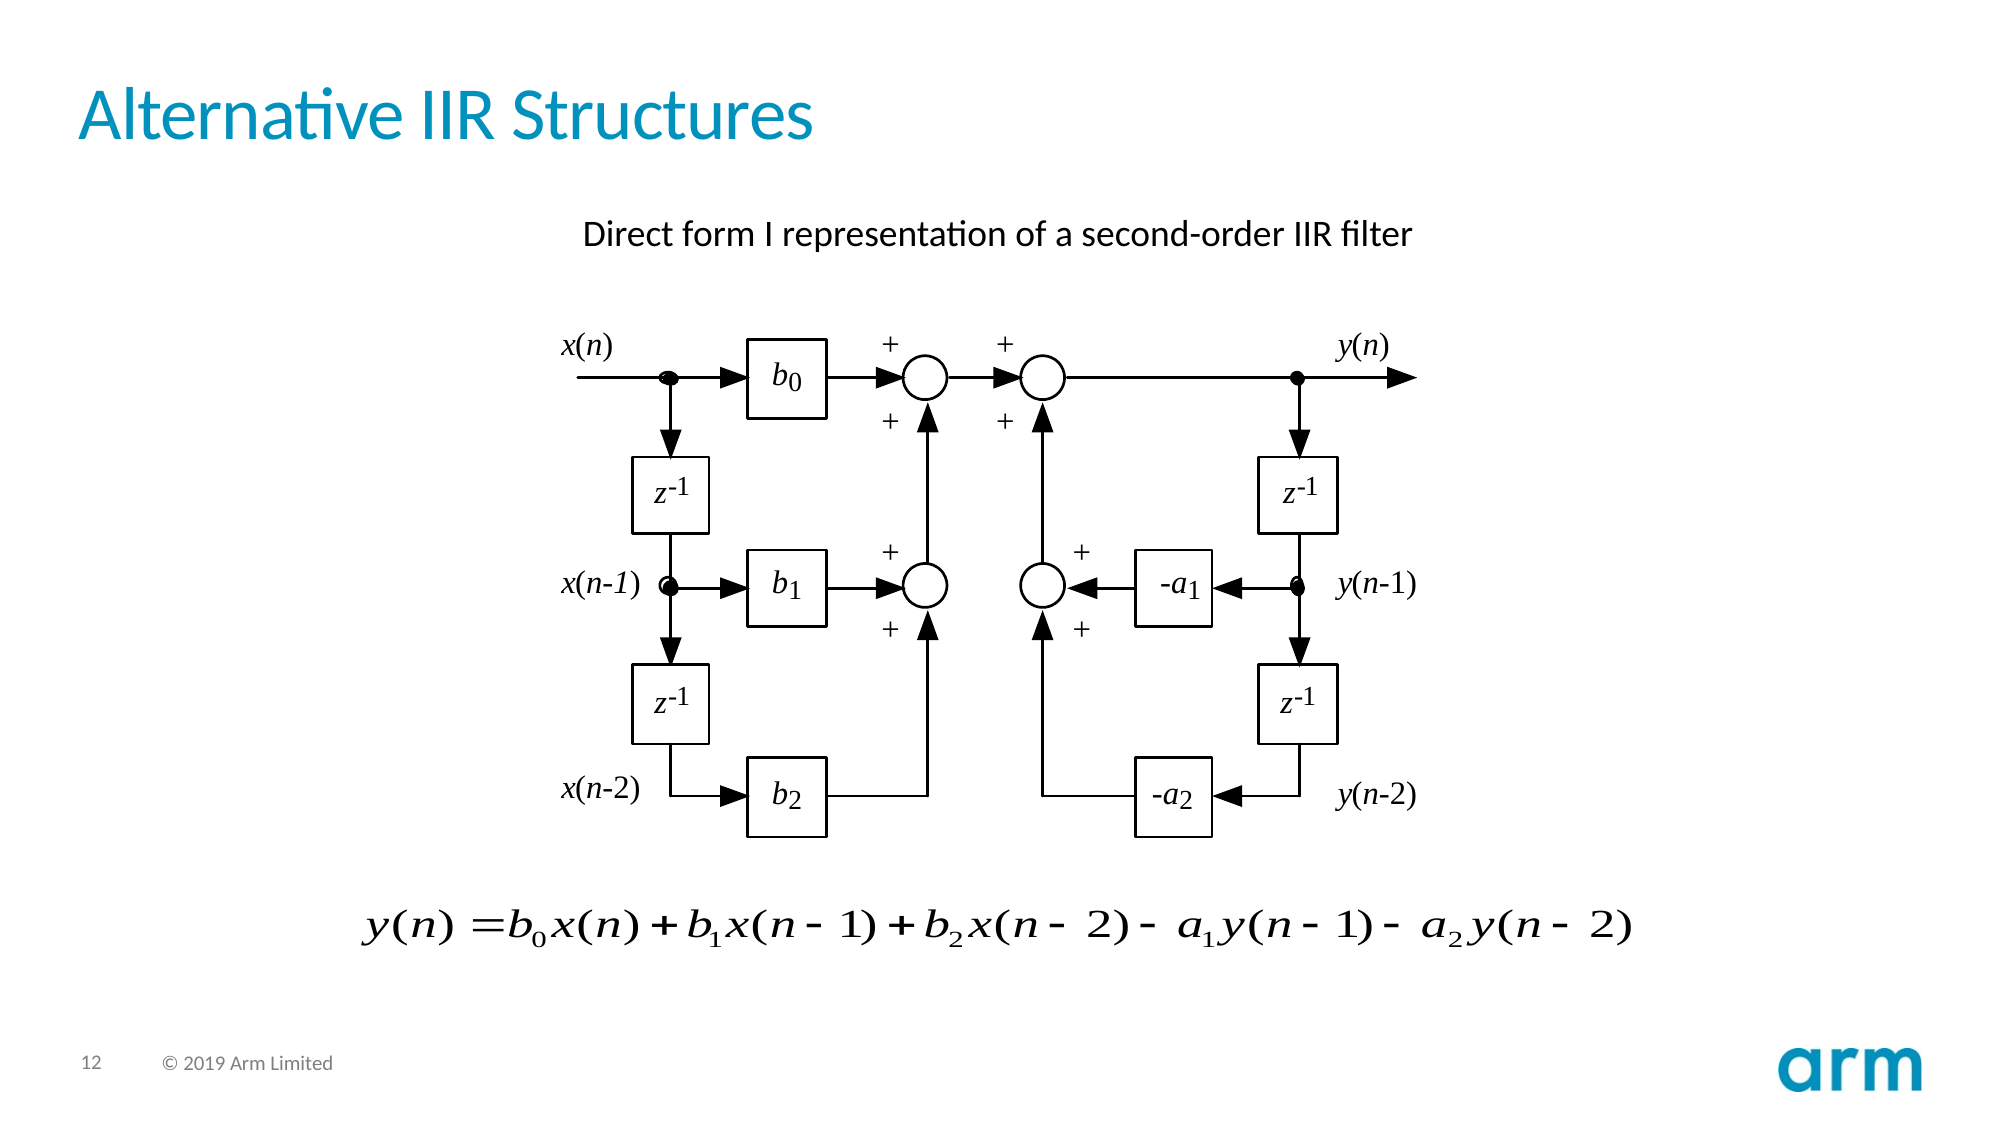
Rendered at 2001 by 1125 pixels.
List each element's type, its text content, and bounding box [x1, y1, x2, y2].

picture [1788, 1056, 1812, 1083]
picture [1889, 1048, 1903, 1053]
picture [1911, 1048, 1922, 1062]
picture [1778, 1072, 1794, 1092]
title Alternative IIR Structures [78, 78, 1922, 186]
picture [1803, 1048, 1922, 1092]
text_box Direct form I representation of a second-order IIR filter [568, 201, 1430, 261]
picture [1778, 1048, 1794, 1067]
picture [561, 325, 1437, 840]
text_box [352, 897, 1641, 957]
